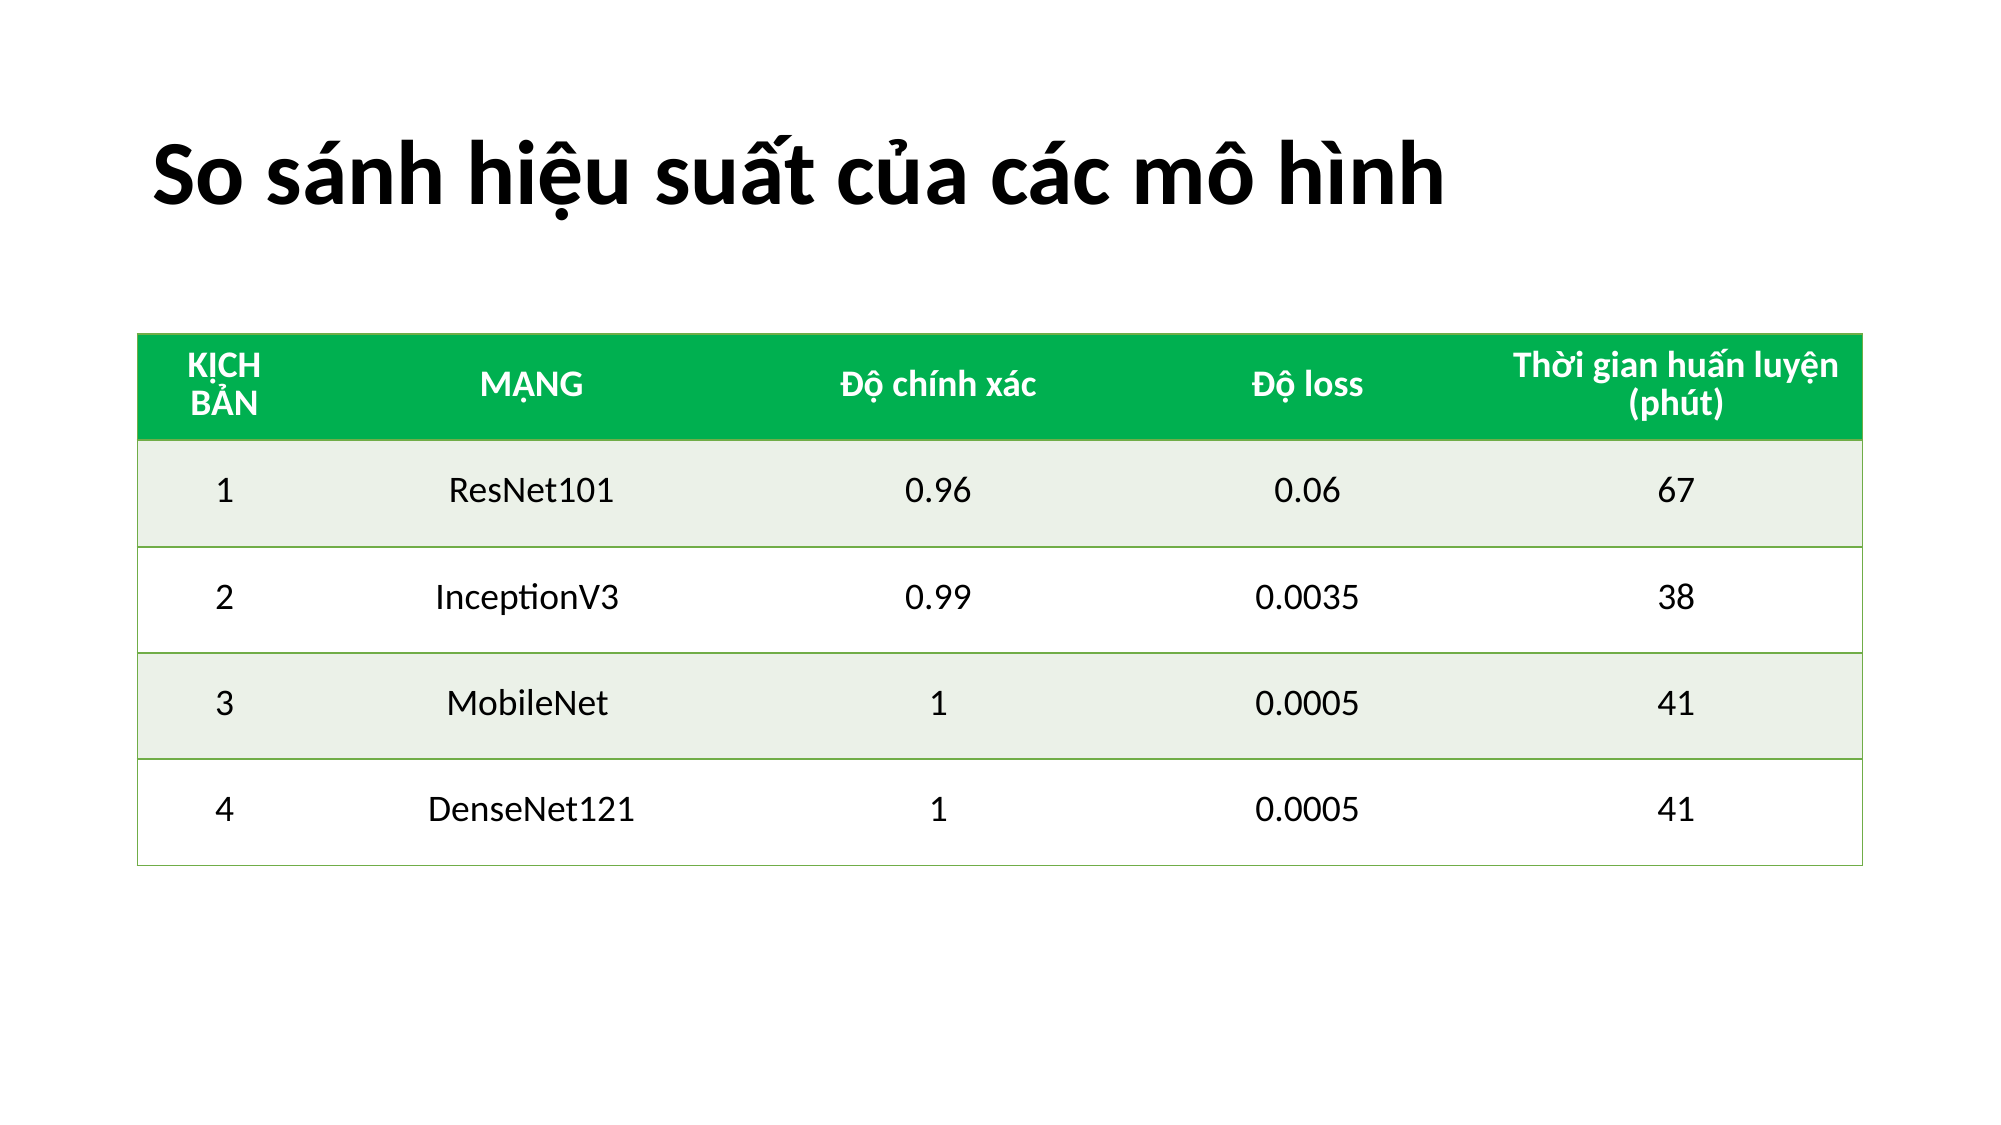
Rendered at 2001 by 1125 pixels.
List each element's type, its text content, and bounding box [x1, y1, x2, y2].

table_cell MobileNet [312, 654, 752, 758]
table_cell 0.96 [752, 441, 1125, 546]
table_cell 0.0035 [1125, 548, 1490, 652]
table_header KỊCH BẢN [138, 335, 312, 439]
table_cell 1 [752, 760, 1125, 865]
table_cell 0.0005 [1125, 654, 1490, 758]
table_cell 3 [138, 654, 312, 758]
title So sánh hiệu suất của các mô hình [137, 66, 1863, 284]
table_header Độ loss [1125, 335, 1490, 439]
table_cell 2 [138, 548, 312, 652]
table_cell 41 [1490, 654, 1862, 758]
table_cell 38 [1490, 548, 1862, 652]
table_cell InceptionV3 [312, 548, 752, 652]
table_cell 1 [138, 441, 312, 546]
table_header Thời gian huấn luyện (phút) [1490, 335, 1862, 439]
table_cell ResNet101 [312, 441, 752, 546]
table_cell 1 [752, 654, 1125, 758]
table_cell 0.0005 [1125, 760, 1490, 865]
table_header MẠNG [312, 335, 752, 439]
table_cell 0.06 [1125, 441, 1490, 546]
table_cell DenseNet121 [312, 760, 752, 865]
table_cell 4 [138, 760, 312, 865]
table_header Độ chính xác [752, 335, 1125, 439]
table_cell 0.99 [752, 548, 1125, 652]
table_cell 67 [1490, 441, 1862, 546]
table_cell 41 [1490, 760, 1862, 865]
